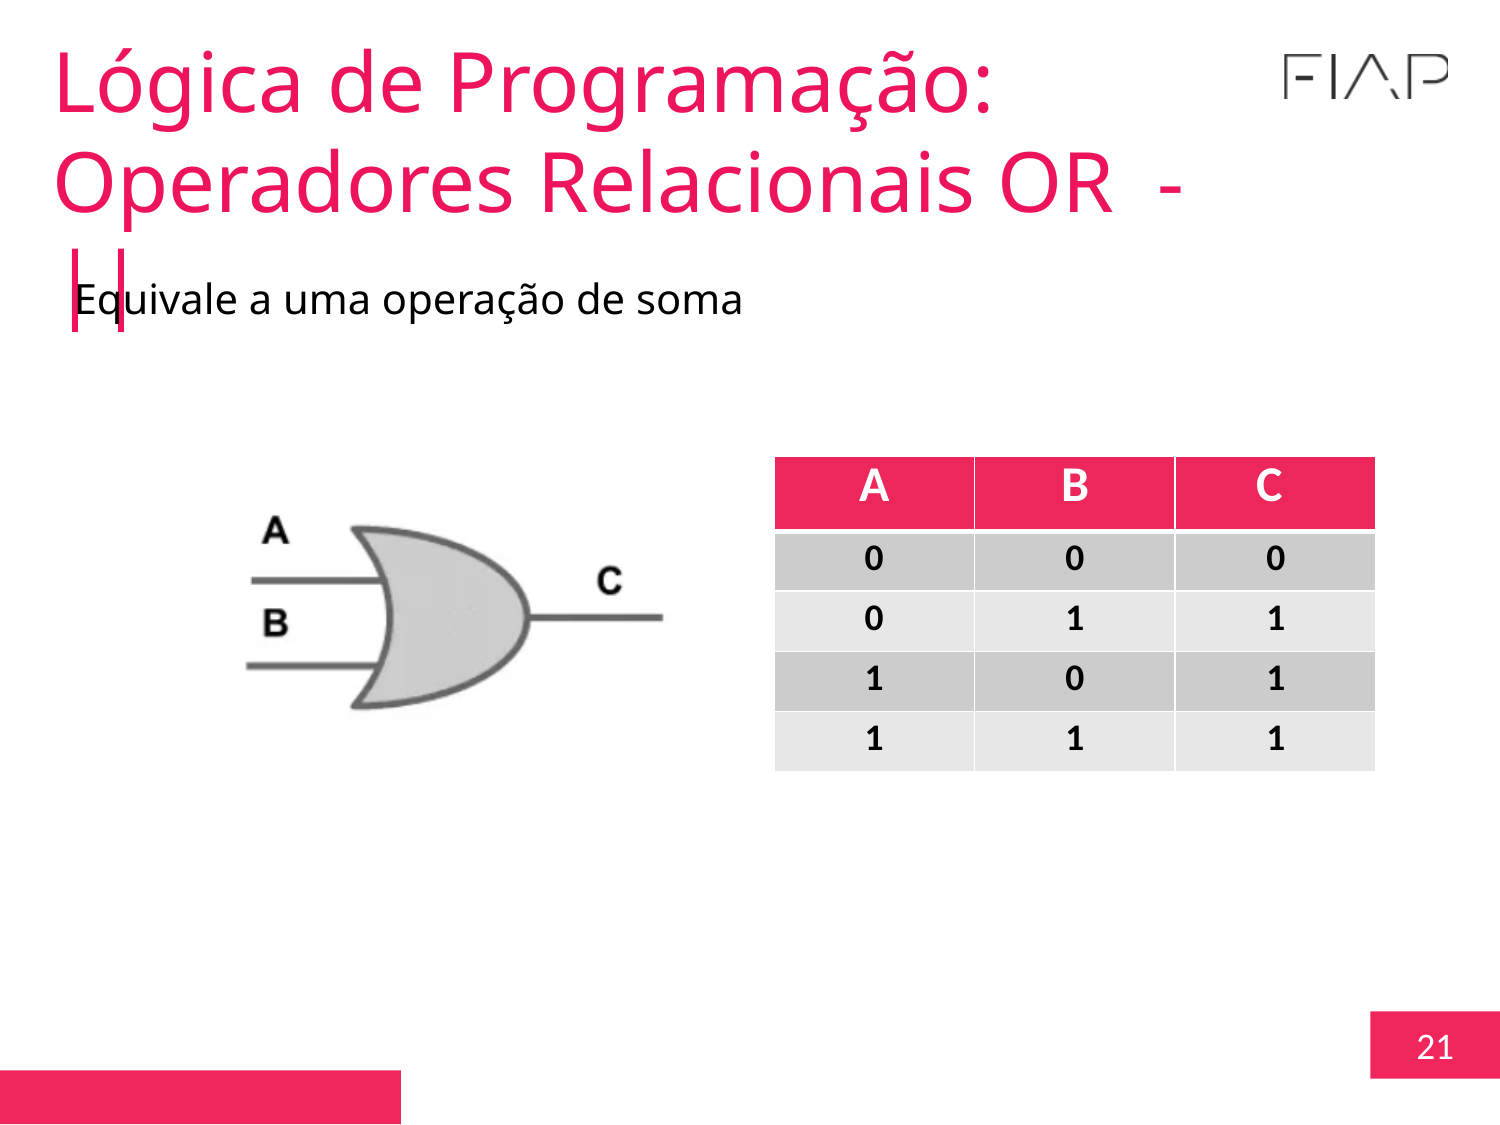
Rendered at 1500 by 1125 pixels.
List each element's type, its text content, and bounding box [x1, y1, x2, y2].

table_cell 0 [775, 534, 974, 590]
picture [155, 475, 723, 772]
table_cell 1 [1176, 712, 1375, 771]
table_cell 0 [975, 652, 1174, 711]
table_header A [775, 457, 974, 529]
text_box Equivale a uma operação de soma [59, 265, 1424, 331]
table_cell 1 [1176, 652, 1375, 711]
table_cell 1 [775, 652, 974, 711]
table_header C [1176, 457, 1375, 529]
table_cell 1 [975, 592, 1174, 651]
table_cell 0 [975, 534, 1174, 590]
table_cell 1 [1176, 592, 1375, 651]
table_cell 1 [975, 712, 1174, 771]
table_header B [975, 457, 1174, 529]
table_cell 1 [775, 712, 974, 771]
table_cell 0 [775, 592, 974, 651]
text_box Lógica de Programação: Operadores Relacionais OR - || [37, 21, 1258, 337]
table_cell 0 [1176, 534, 1375, 590]
